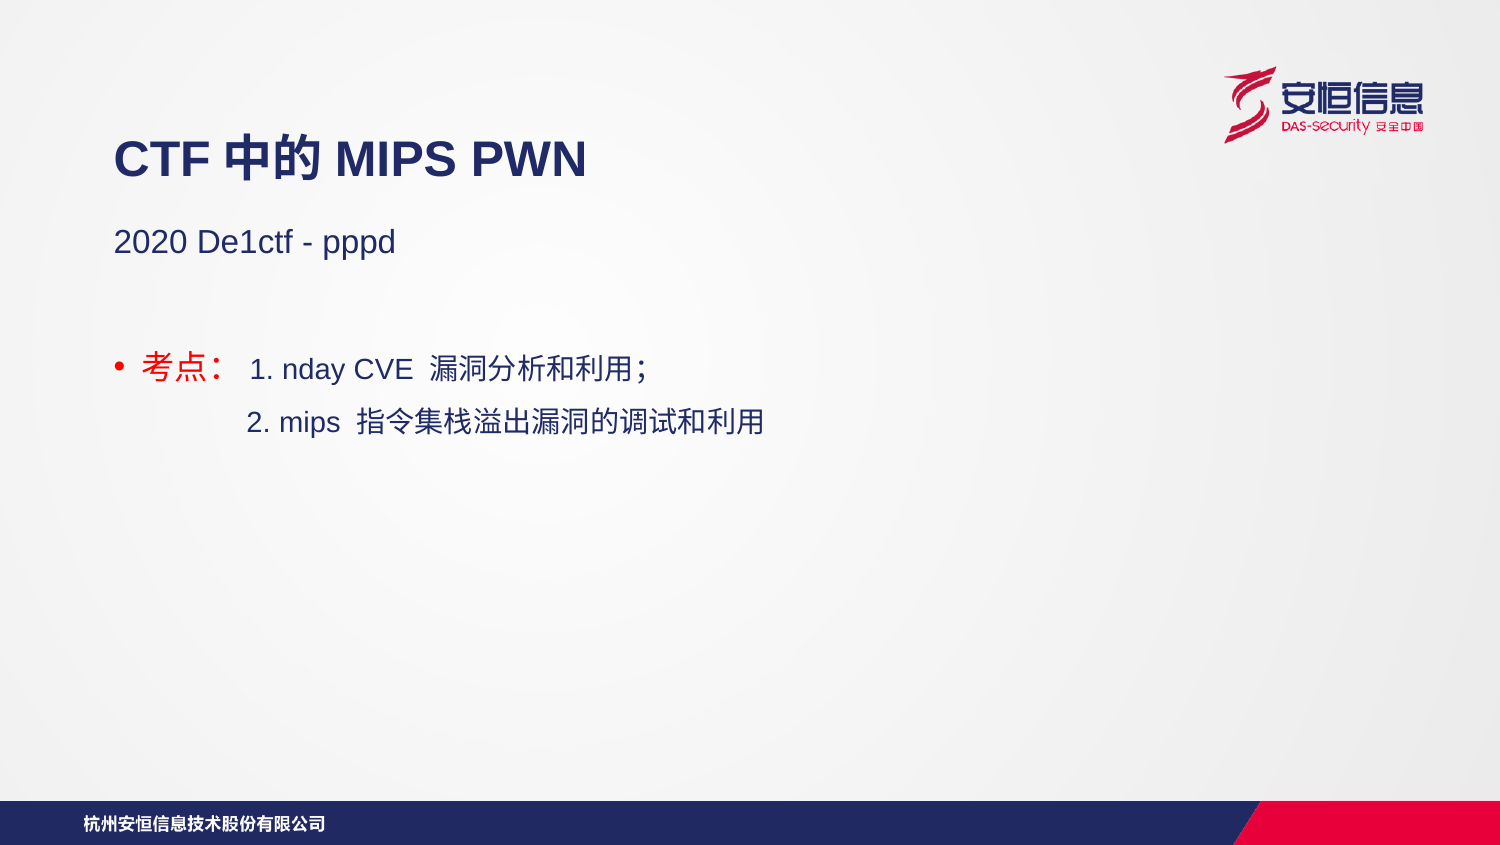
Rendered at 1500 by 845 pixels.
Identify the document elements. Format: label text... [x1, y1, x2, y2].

picture [0, 0, 1500, 845]
text_box 考点：1. nday CVE 漏洞分析和利用； 2. mips 指令集栈溢出漏洞的调试和利用 [98, 319, 1266, 447]
text_box CTF中的MIPS PWN [98, 118, 791, 194]
text_box 2020 De1ctf - pppd [98, 213, 791, 268]
